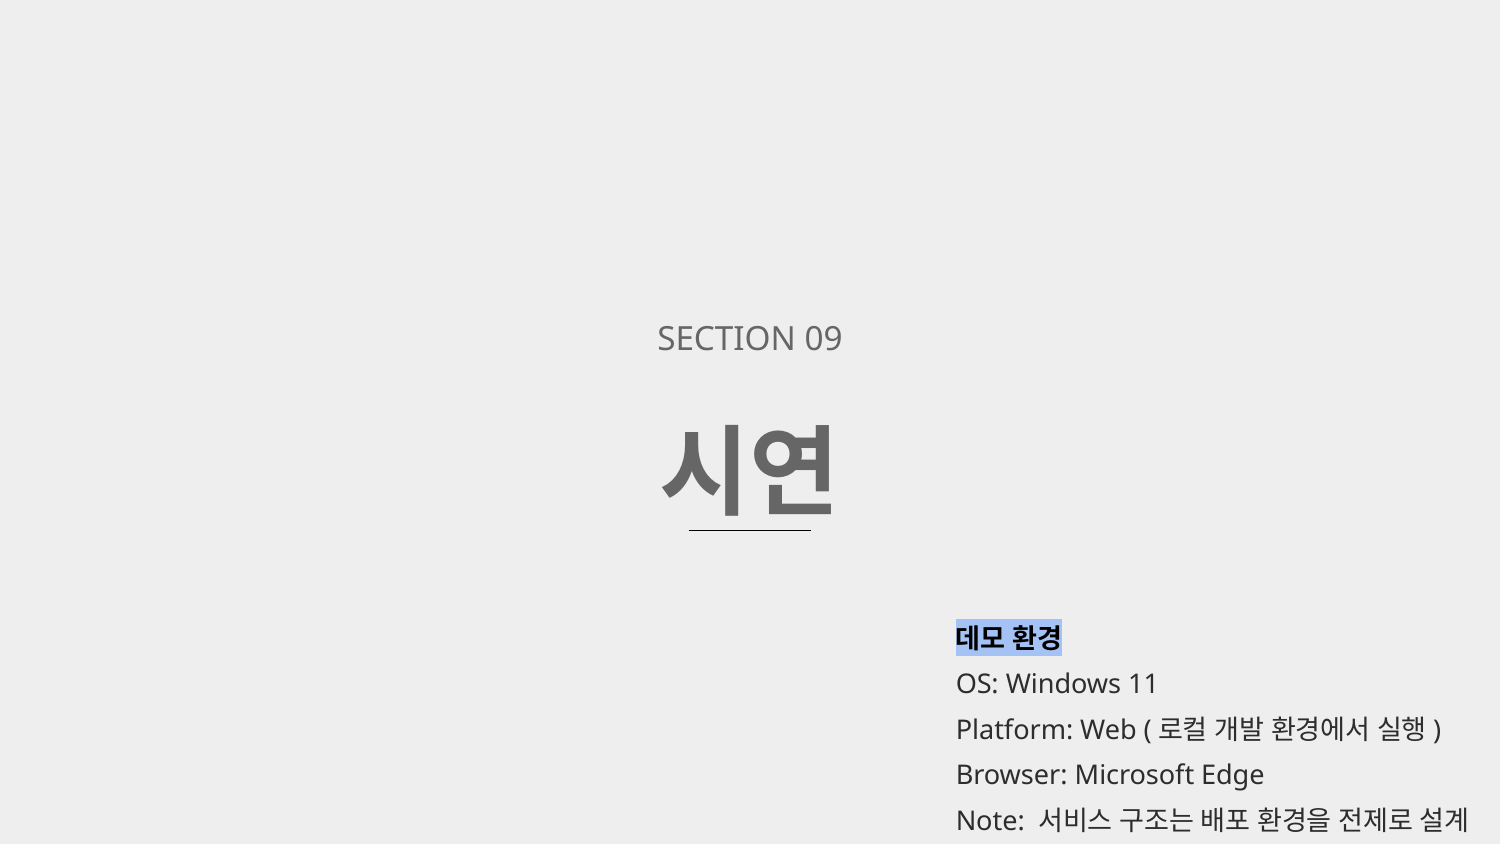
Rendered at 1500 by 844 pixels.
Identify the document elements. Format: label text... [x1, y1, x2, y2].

text_box 시연 [244, 362, 1256, 527]
text_box 데모 환경 OS: Windows 11 Platform: Web (로컬 개발 환경에서 실행) Browser: Microsoft Edge Note: 서비스 구조는 배포 환경을 전제로 설계 [955, 608, 1485, 836]
text_box SECTION 09 [599, 304, 901, 357]
